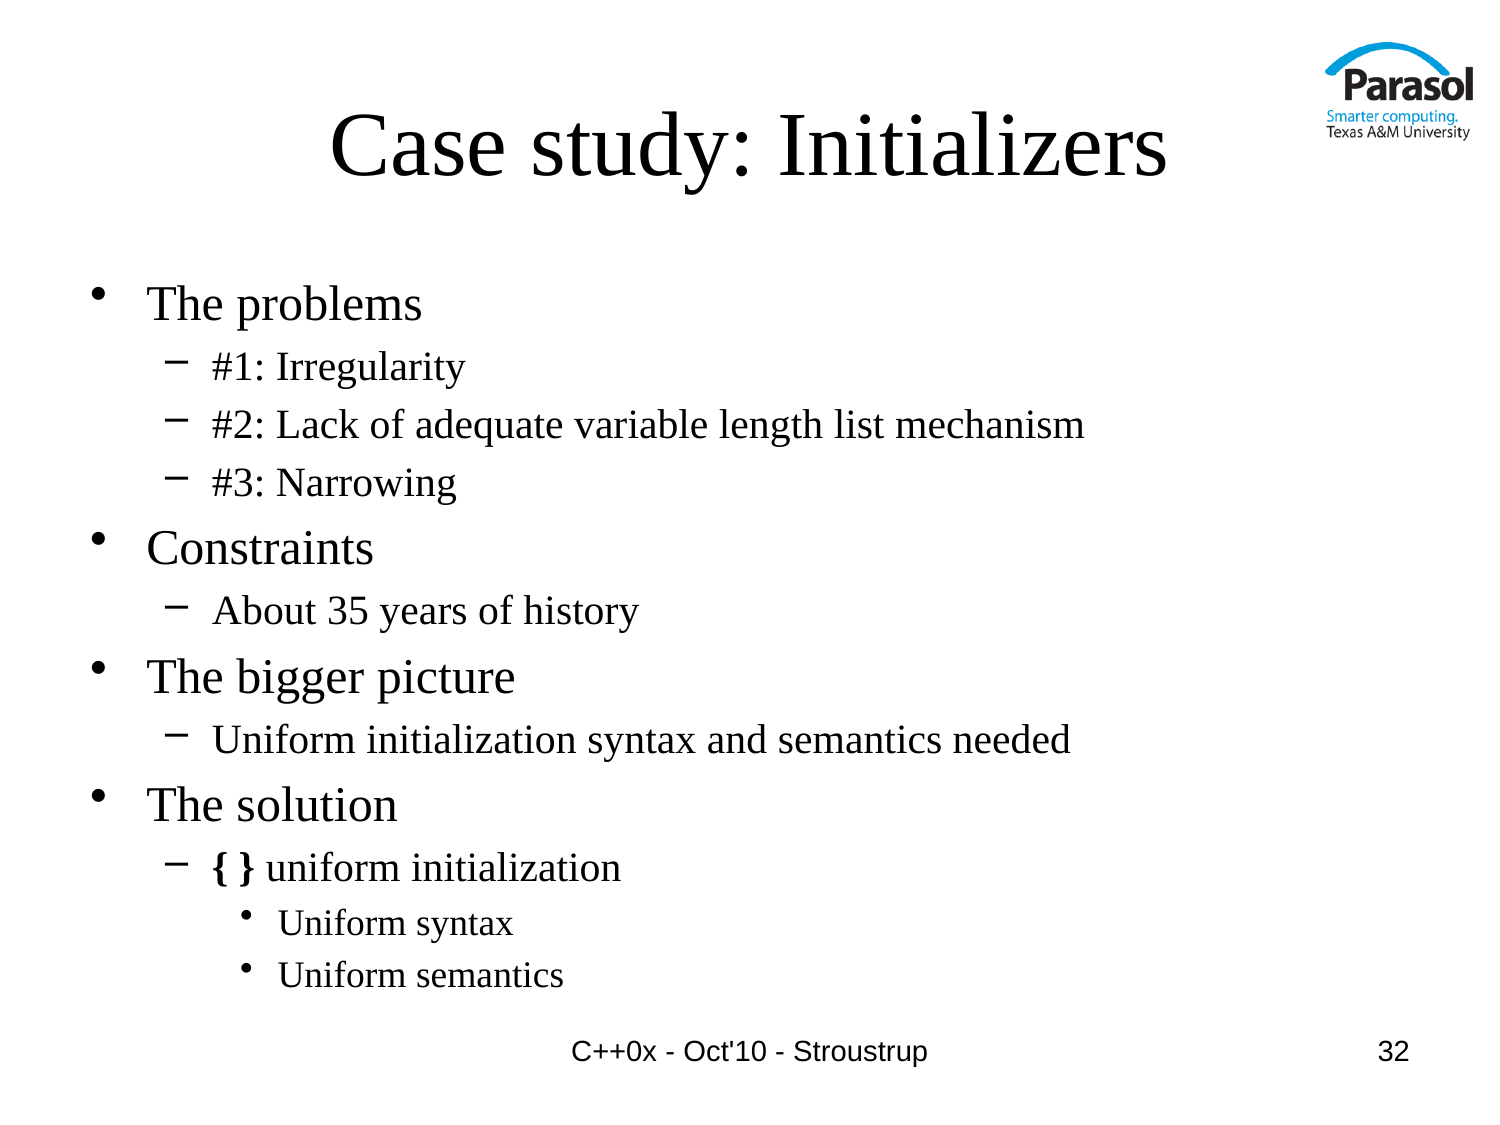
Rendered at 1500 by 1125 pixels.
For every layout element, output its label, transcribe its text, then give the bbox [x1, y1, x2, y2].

list The problems #1: Irregularity #2: Lack of adequate variable length list mechanism #3: Narrowing Constraints About 35 years of history The bigger picture Uniform initialization syntax and semantics needed The solution { } uniform initialization Uniform syntax Uniform semantics [74, 262, 1426, 1006]
title Case study: Initializers [74, 44, 1426, 233]
slide_number 32 [1074, 1024, 1426, 1103]
picture [1312, 24, 1488, 158]
footer C++0x - Oct'10 - Stroustrup [512, 1024, 988, 1103]
